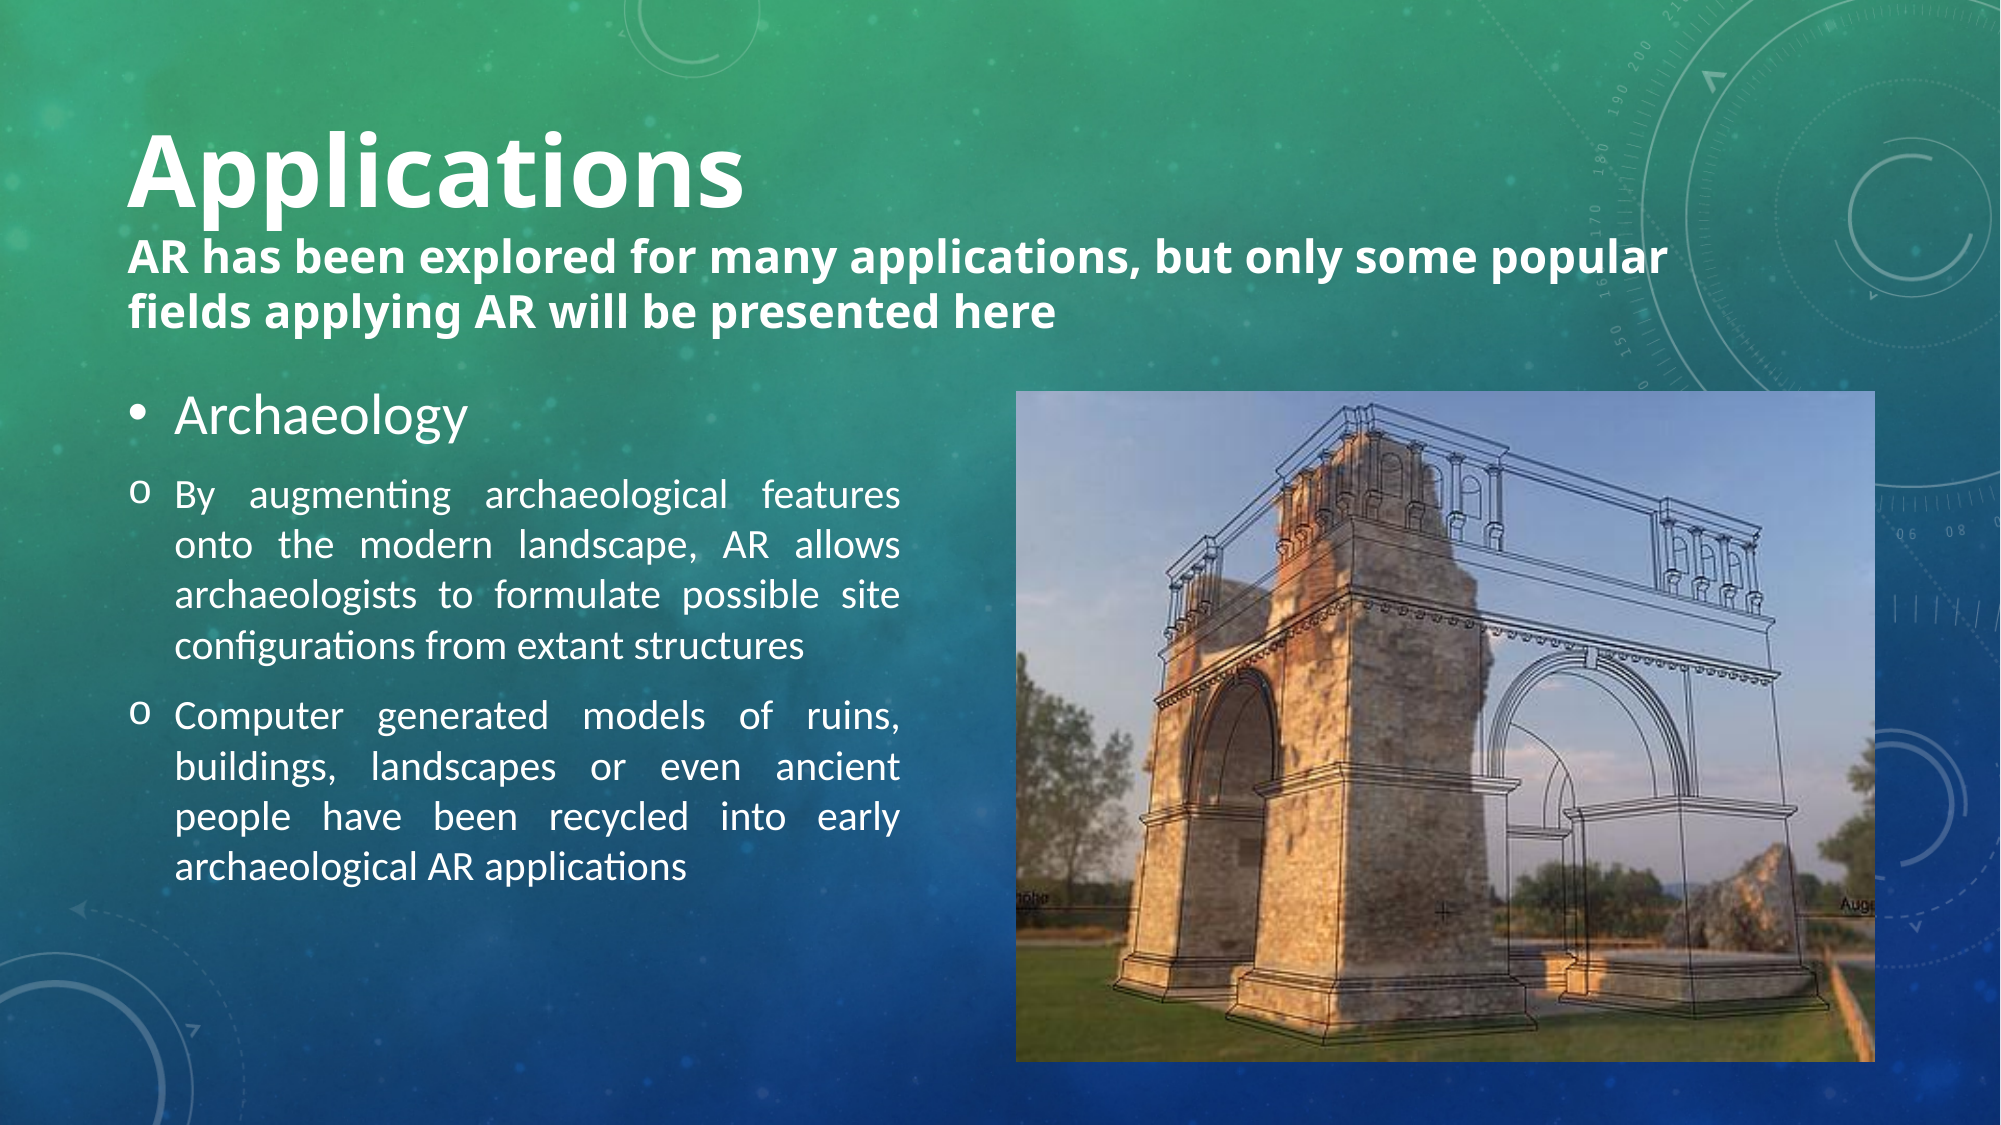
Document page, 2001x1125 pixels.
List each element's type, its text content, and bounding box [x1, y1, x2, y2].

list Archaeology By augmenting archaeological features onto the modern landscape, AR allows archaeologists to formulate possible site configurations from extant structures Computer generated models of ruins, buildings, landscapes or even ancient people have been recycled into early archaeological AR applications [112, 368, 917, 1084]
picture [0, 0, 2001, 1125]
title Applications AR has been explored for many applications, but only some popular fields applying AR will be presented here [112, 99, 1775, 369]
